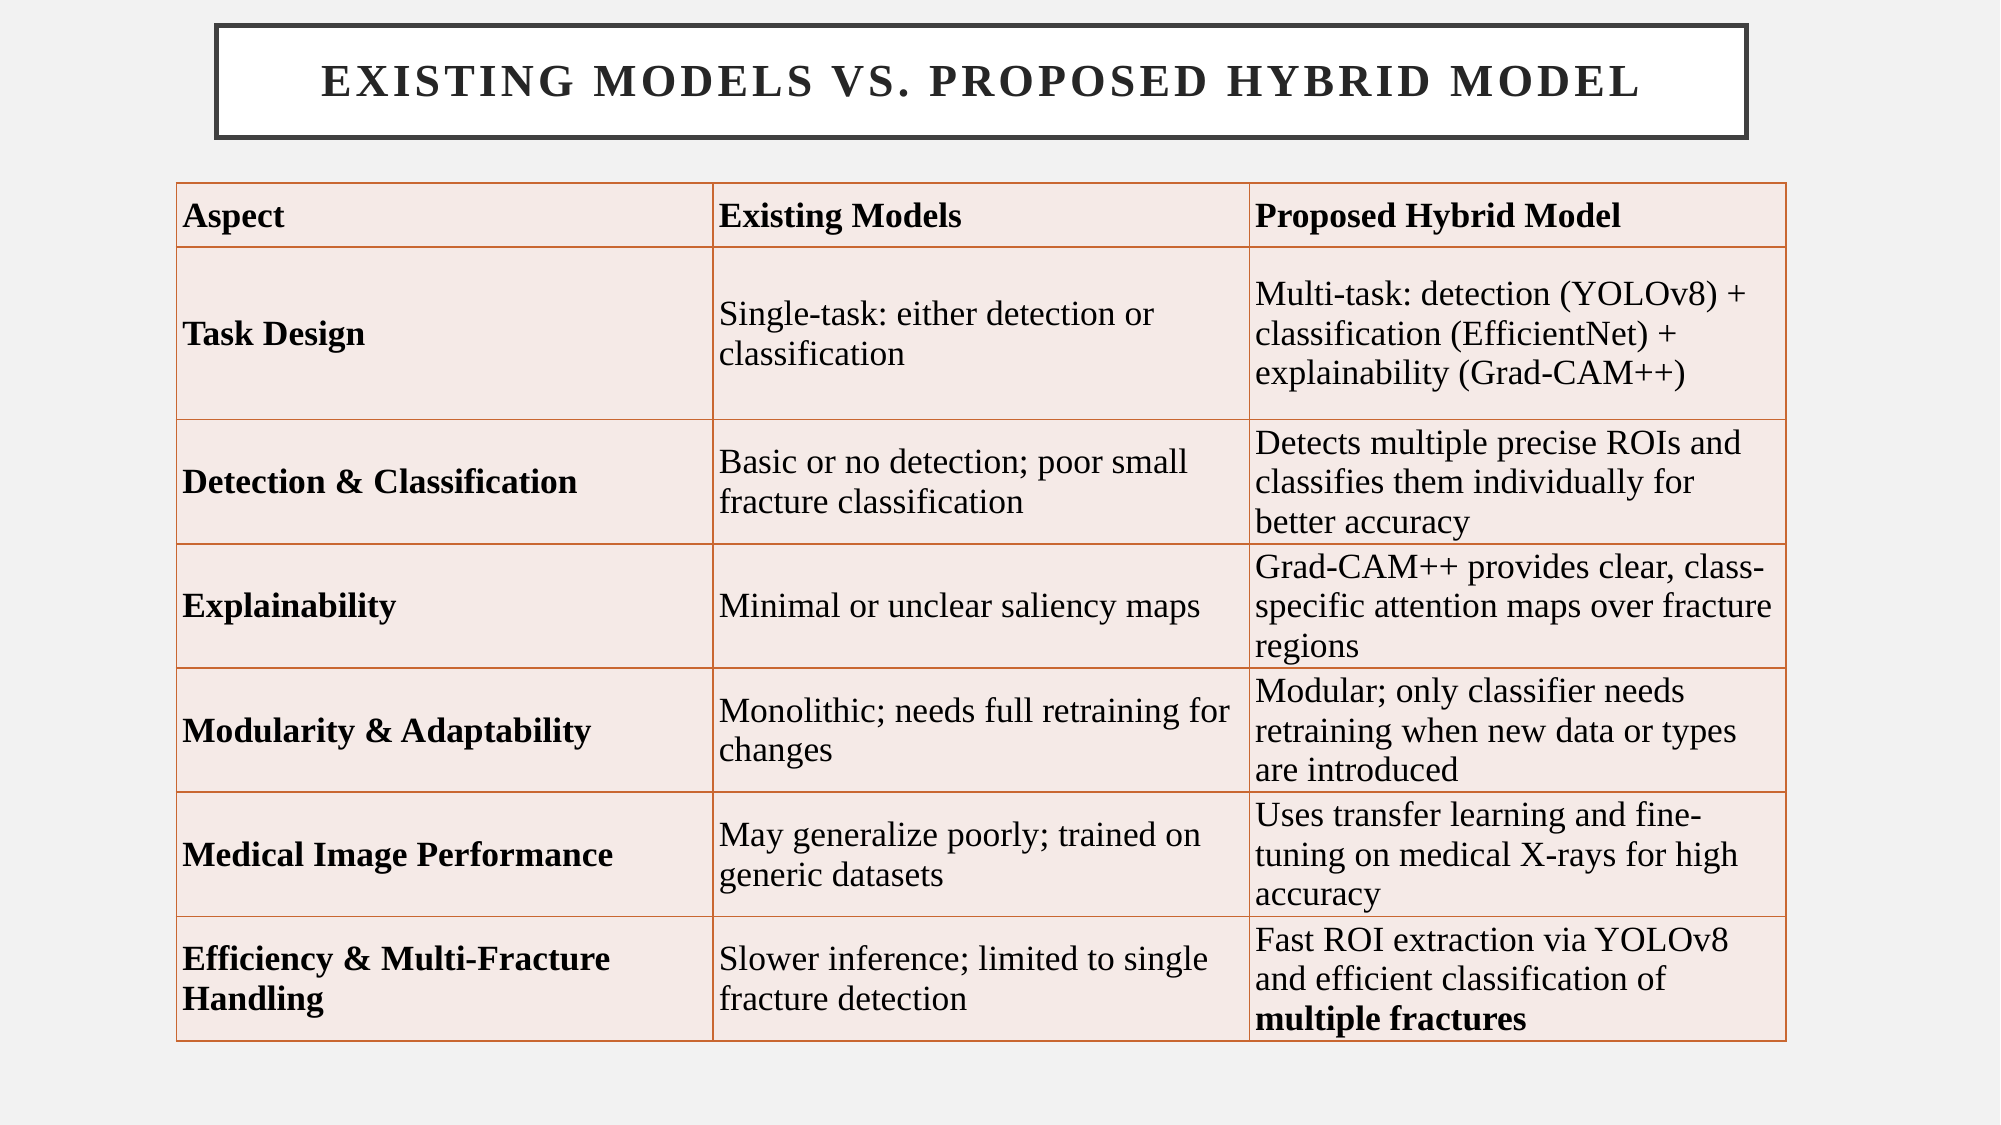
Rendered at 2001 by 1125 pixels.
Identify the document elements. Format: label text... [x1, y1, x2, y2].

table_cell May generalize poorly; trained on generic datasets [714, 793, 1249, 916]
table_cell Detection & Classification [177, 420, 712, 543]
table_cell Modularity & Adaptability [177, 669, 712, 791]
table_cell Multi-task: detection (YOLOv8) + classification (EfficientNet) + explainability (Grad-CAM++) [1250, 248, 1785, 419]
table_cell Monolithic; needs full retraining for changes [714, 669, 1249, 791]
table_cell Medical Image Performance [177, 793, 712, 916]
table_cell Fast ROI extraction via YOLOv8 and efficient classification of multiple fractures [1250, 917, 1785, 1040]
table_cell Task Design [177, 248, 712, 419]
table_cell Slower inference; limited to single fracture detection [714, 917, 1249, 1040]
table_cell Efficiency & Multi-Fracture Handling [177, 917, 712, 1040]
table_cell Grad-CAM++ provides clear, class-specific attention maps over fracture regions [1250, 545, 1785, 667]
table_cell Modular; only classifier needs retraining when new data or types are introduced [1250, 669, 1785, 791]
table_cell Single-task: either detection or classification [714, 248, 1249, 419]
table_cell Uses transfer learning and fine-tuning on medical X-rays for high accuracy [1250, 793, 1785, 916]
table_cell Detects multiple precise ROIs and classifies them individually for better accuracy [1250, 420, 1785, 543]
table_header Proposed Hybrid Model [1250, 184, 1785, 246]
table_cell Explainability [177, 545, 712, 667]
table_header Aspect [177, 184, 712, 246]
table_header Existing Models [714, 184, 1249, 246]
title Existing Models vs. Proposed Hybrid Model [214, 23, 1749, 140]
table_cell Basic or no detection; poor small fracture classification [714, 420, 1249, 543]
table_cell Minimal or unclear saliency maps [714, 545, 1249, 667]
